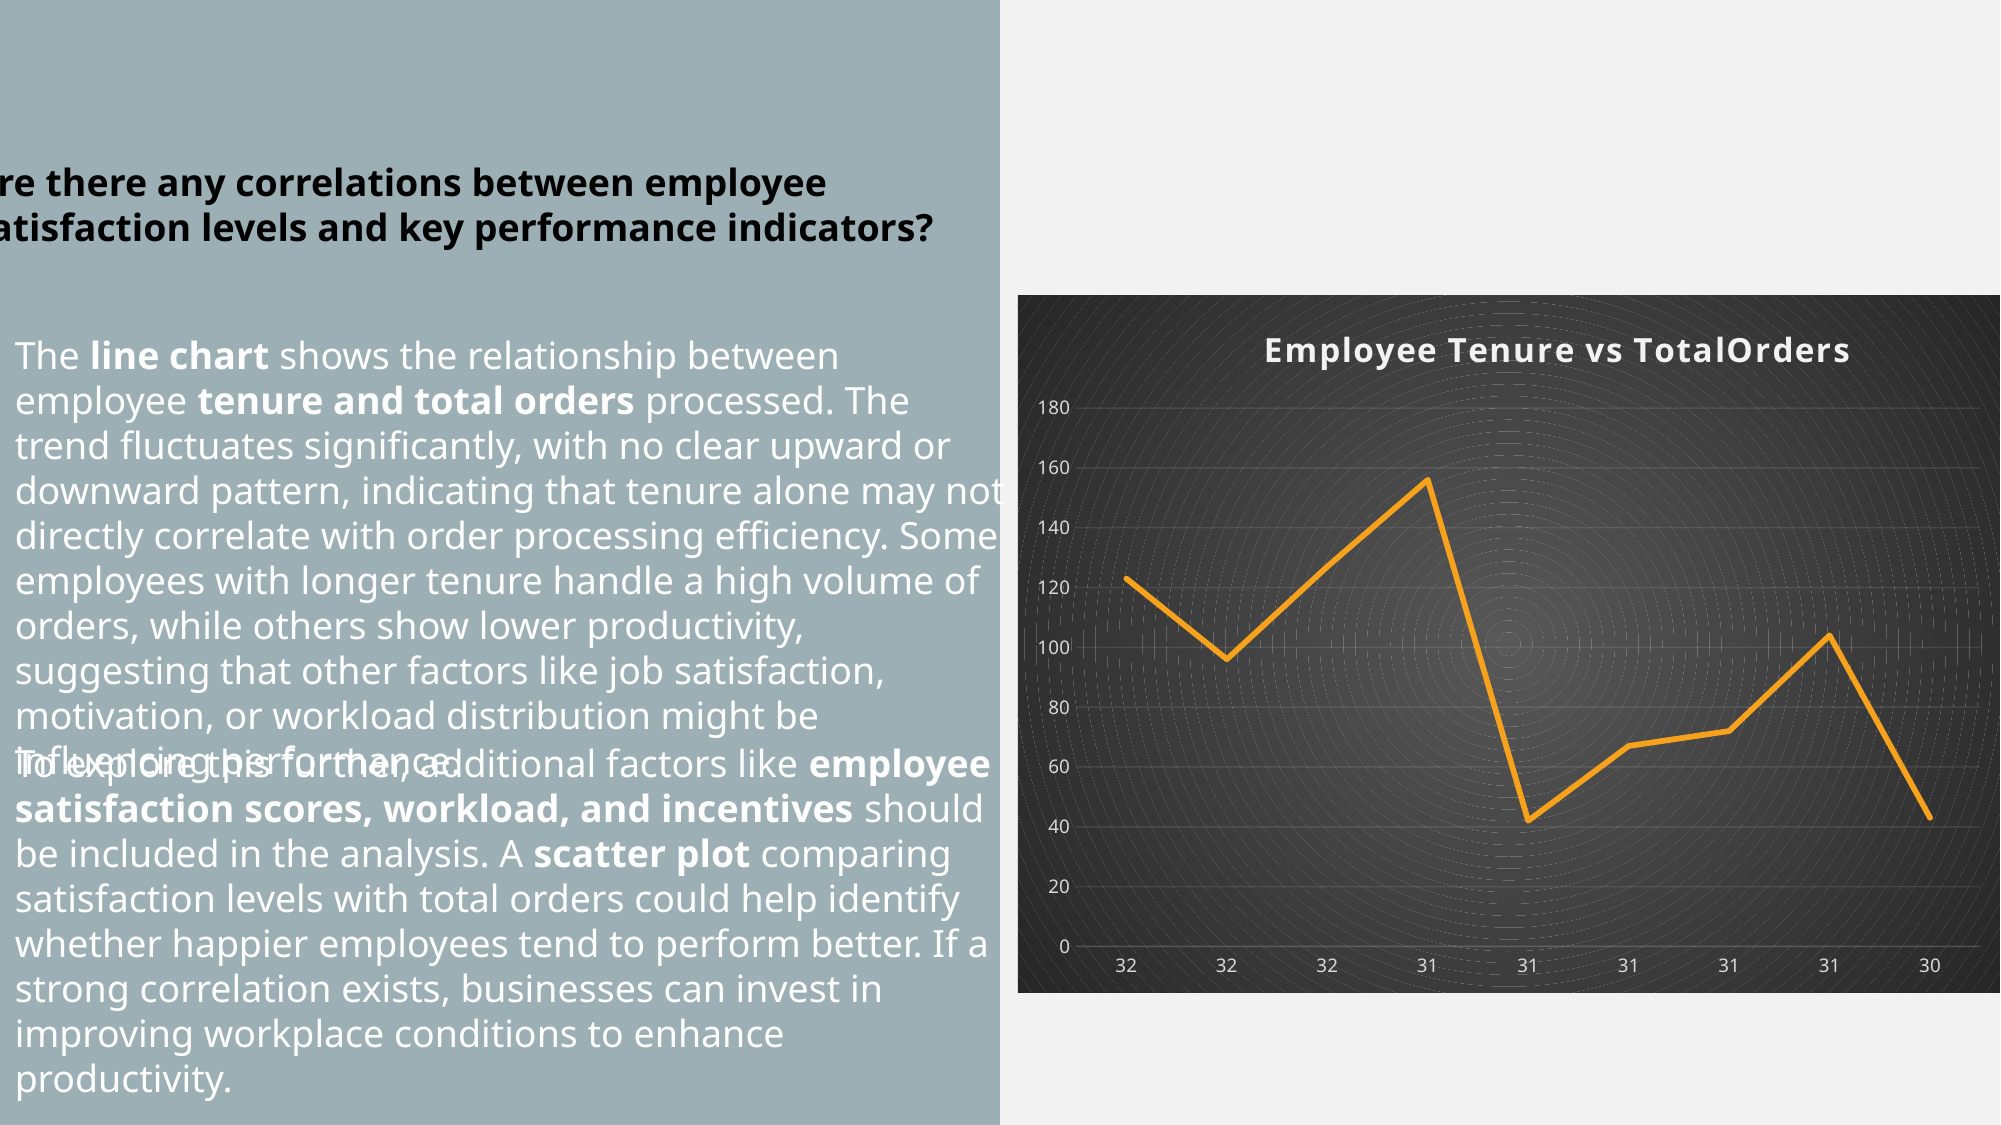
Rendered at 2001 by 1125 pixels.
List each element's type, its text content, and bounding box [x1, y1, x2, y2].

chart [1017, 295, 2000, 993]
text_box The line chart shows the relationship between employee tenure and total orders processed. The trend fluctuates significantly, with no clear upward or downward pattern, indicating that tenure alone may not directly correlate with order processing efficiency. Some employees with longer tenure handle a high volume of orders, while others show lower productivity, suggesting that other factors like job satisfaction, motivation, or workload distribution might be influencing performance. [0, 324, 1017, 732]
text_box To explore this further, additional factors like employee satisfaction scores, workload, and incentives should be included in the analysis. A scatter plot comparing satisfaction levels with total orders could help identify whether happier employees tend to perform better. If a strong correlation exists, businesses can invest in improving workplace conditions to enhance productivity. [0, 732, 1024, 1107]
list Are there any correlations between employee satisfaction levels and key performance indicators? [0, 151, 954, 284]
